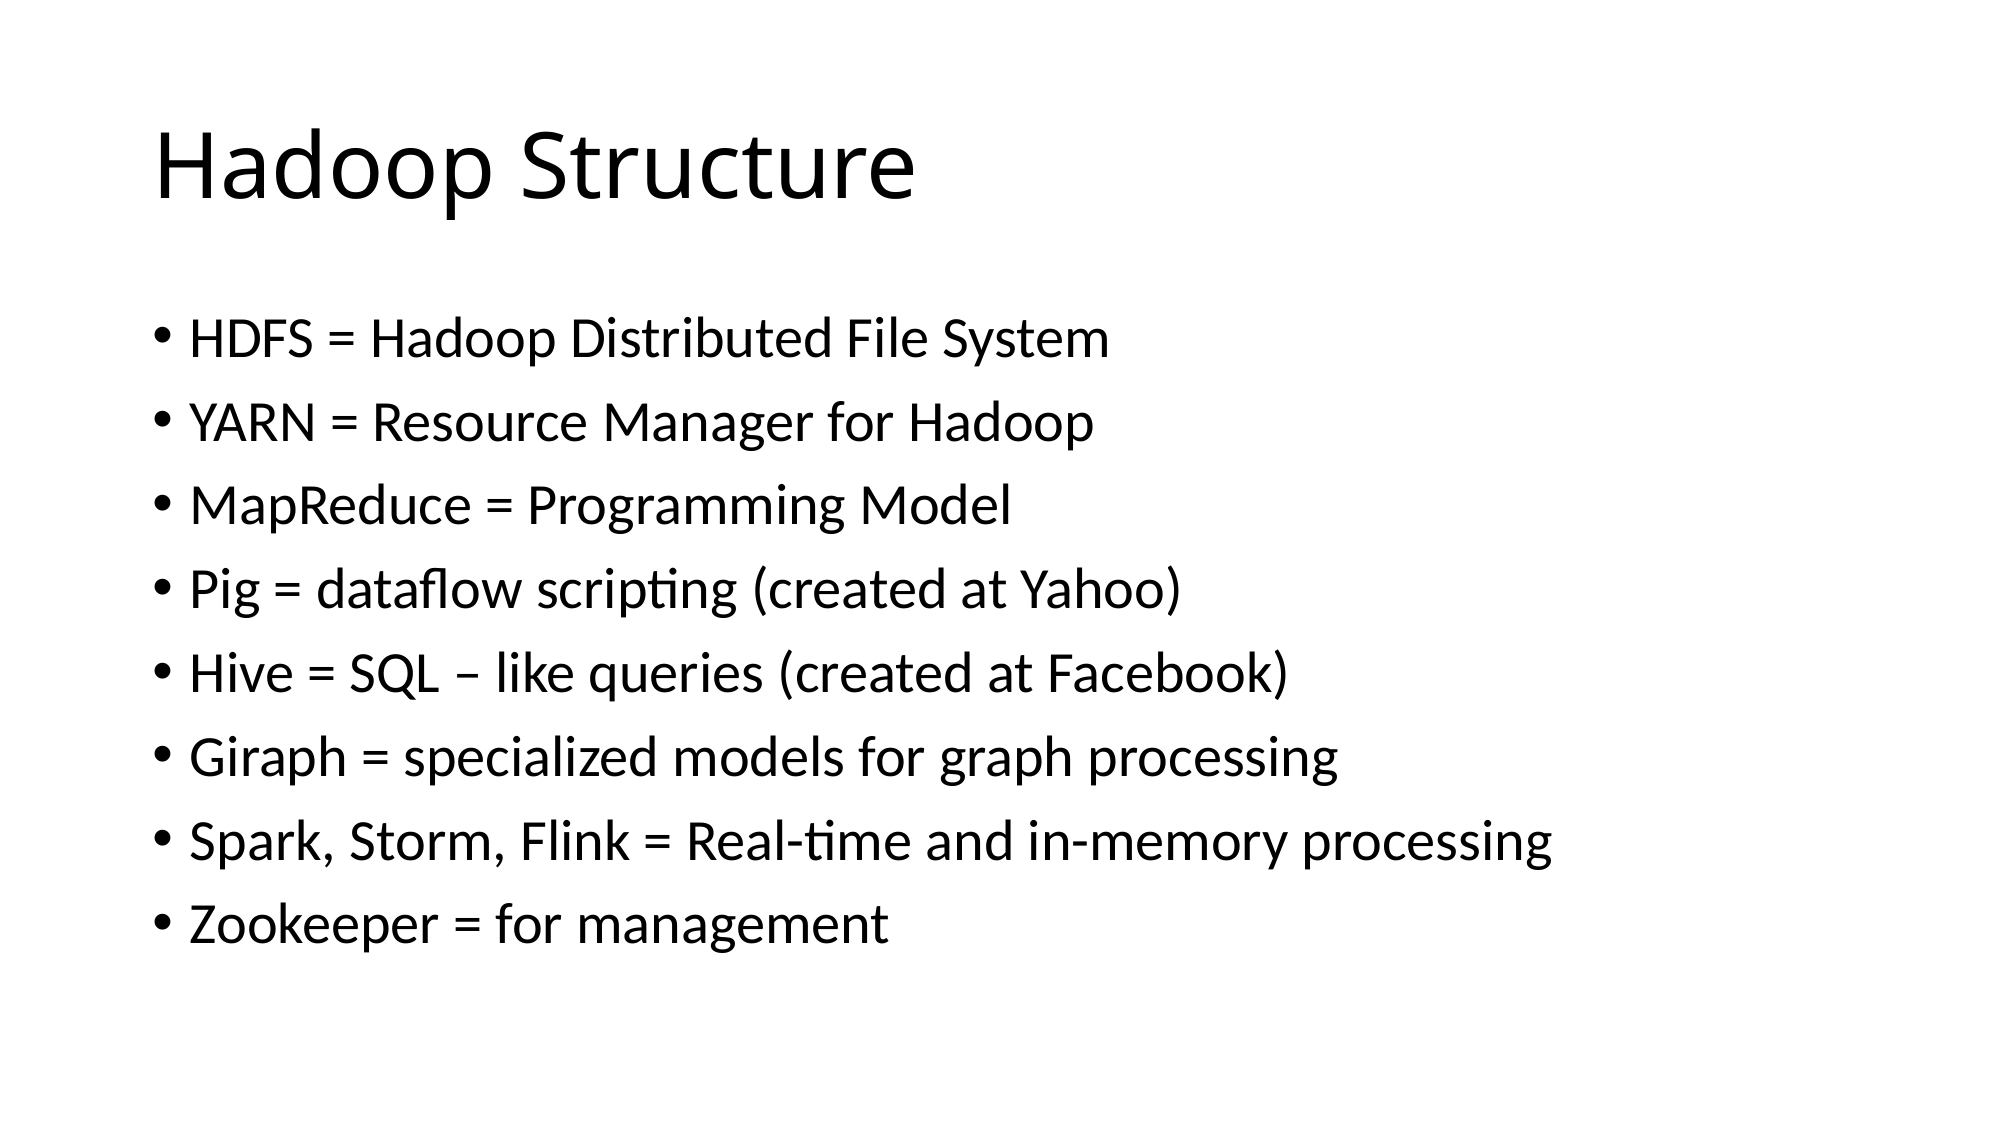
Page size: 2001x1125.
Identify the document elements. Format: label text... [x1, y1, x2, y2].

title Hadoop Structure [137, 59, 1863, 278]
list HDFS = Hadoop Distributed File System YARN = Resource Manager for Hadoop MapReduce = Programming Model Pig = dataflow scripting (created at Yahoo) Hive = SQL – like queries (created at Facebook) Giraph = specialized models for graph processing Spark, Storm, Flink = Real-time and in-memory processing Zookeeper = for management [137, 299, 1863, 1014]
